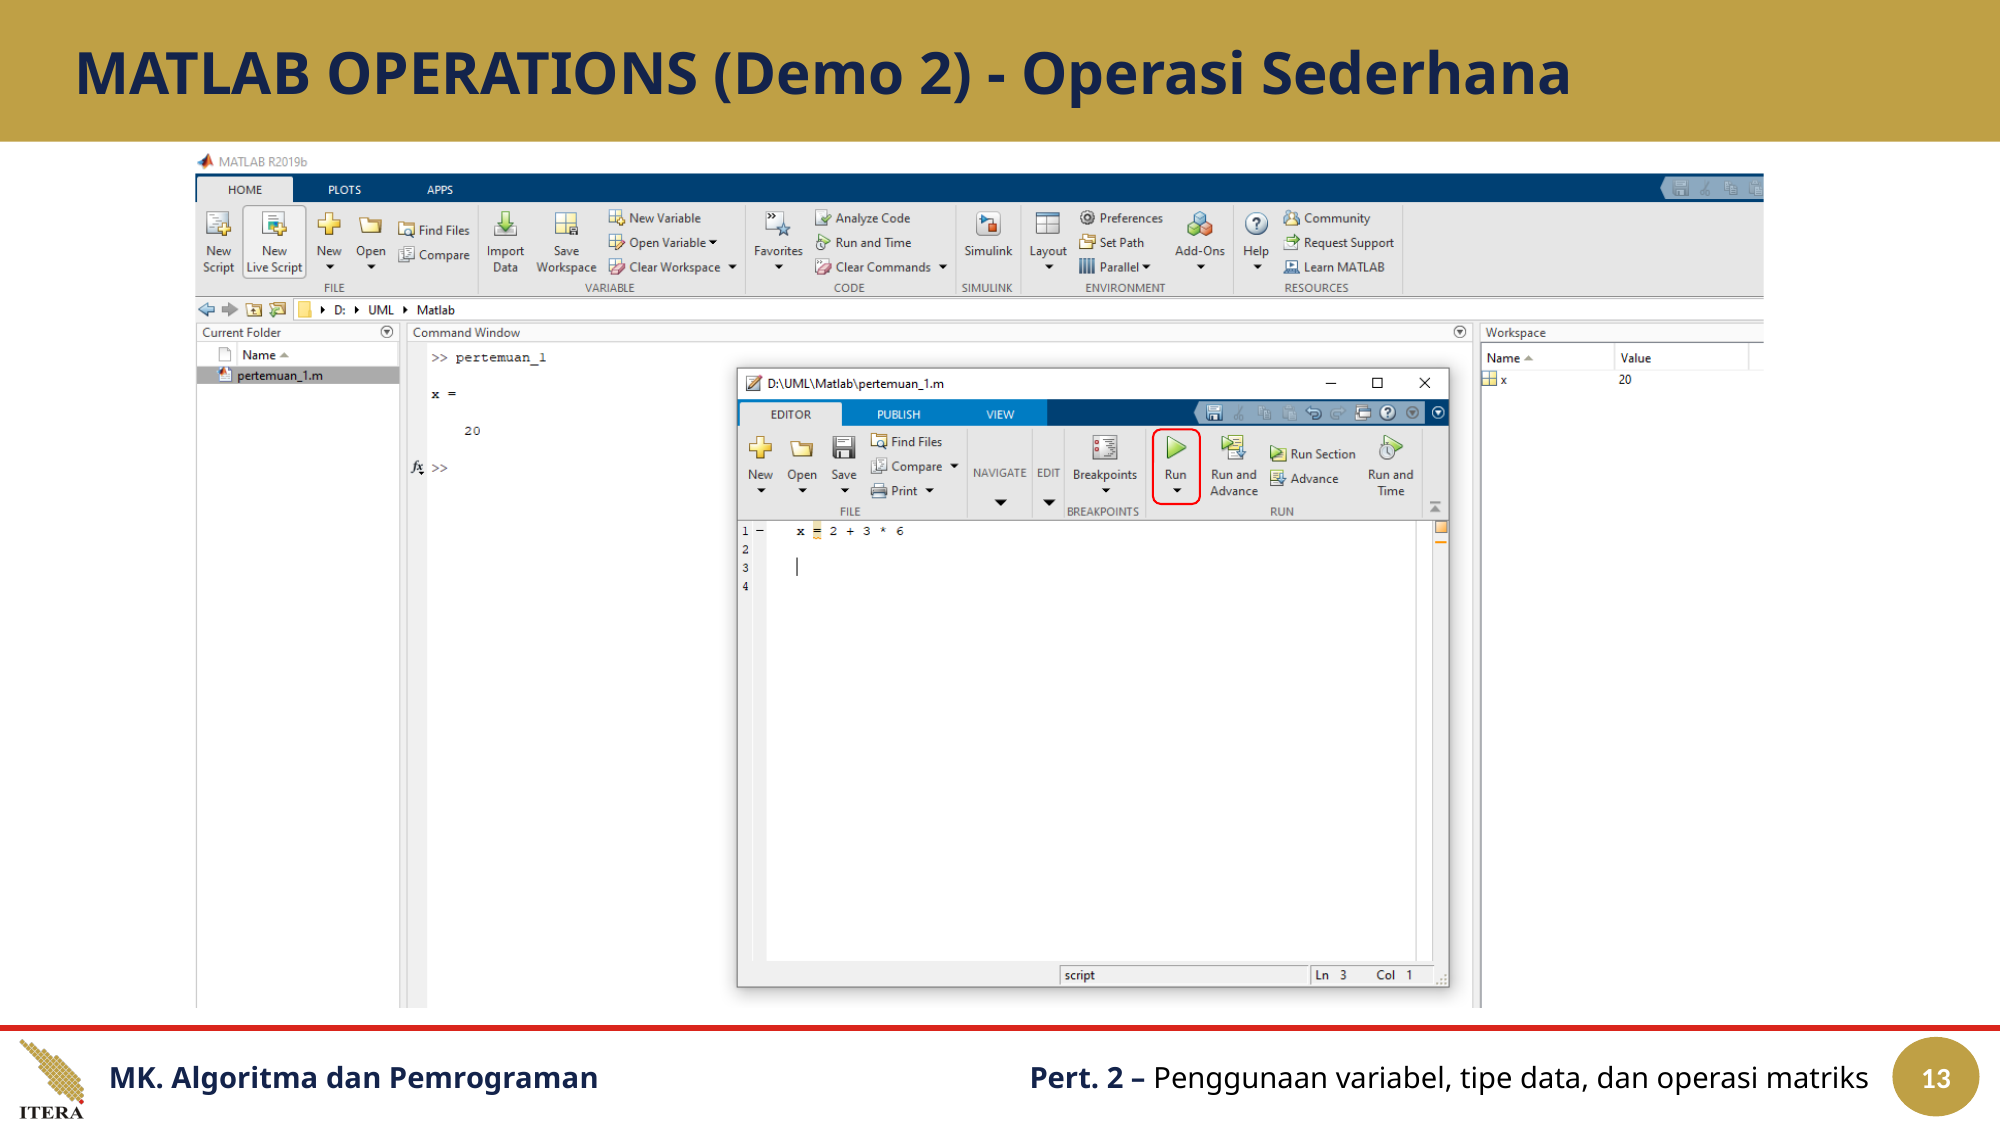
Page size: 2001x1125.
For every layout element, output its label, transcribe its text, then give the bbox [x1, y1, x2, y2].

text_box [195, 150, 1764, 1008]
text_box MK. Algoritma dan Pemrograman [94, 1036, 888, 1117]
text_box 13 [1891, 1035, 1981, 1118]
picture [9, 1036, 94, 1122]
text_box [0, 0, 2000, 143]
text_box MATLAB OPERATIONS (Demo 2) - Operasi Sederhana [59, 31, 1941, 111]
text_box Pert. 2 – Penggunaan variabel, tipe data, dan operasi matriks [977, 1036, 1885, 1117]
